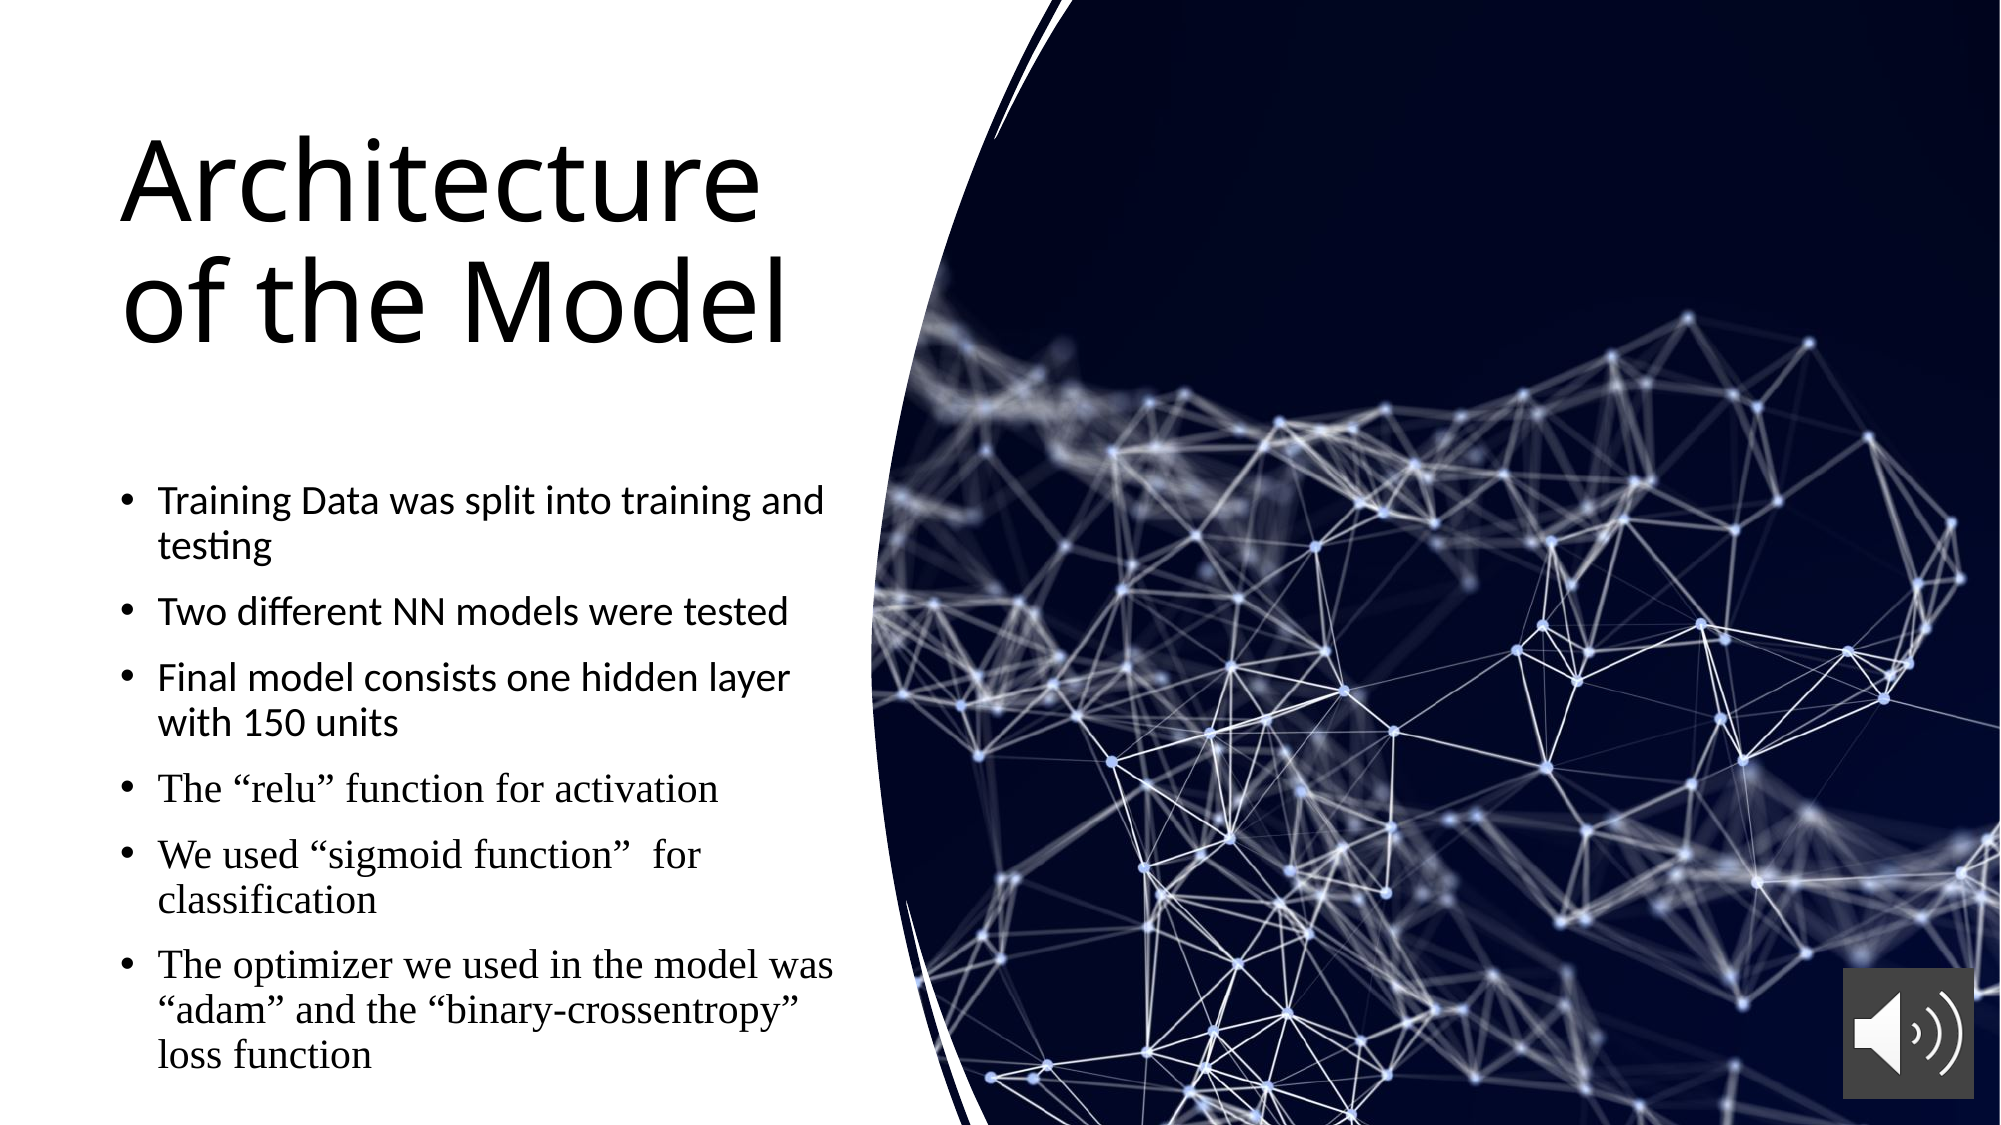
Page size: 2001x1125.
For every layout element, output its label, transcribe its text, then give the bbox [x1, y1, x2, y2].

title Architecture of the Model [105, 53, 822, 375]
picture [871, 0, 2000, 1125]
list Training Data was split into training and testing Two different NN models were tested Final model consists one hidden layer with 150 units The “relu” function for activation We used “sigmoid function” for classification The optimizer we used in the model was “adam” and the “binary-crossentropy” loss function [105, 471, 871, 1016]
